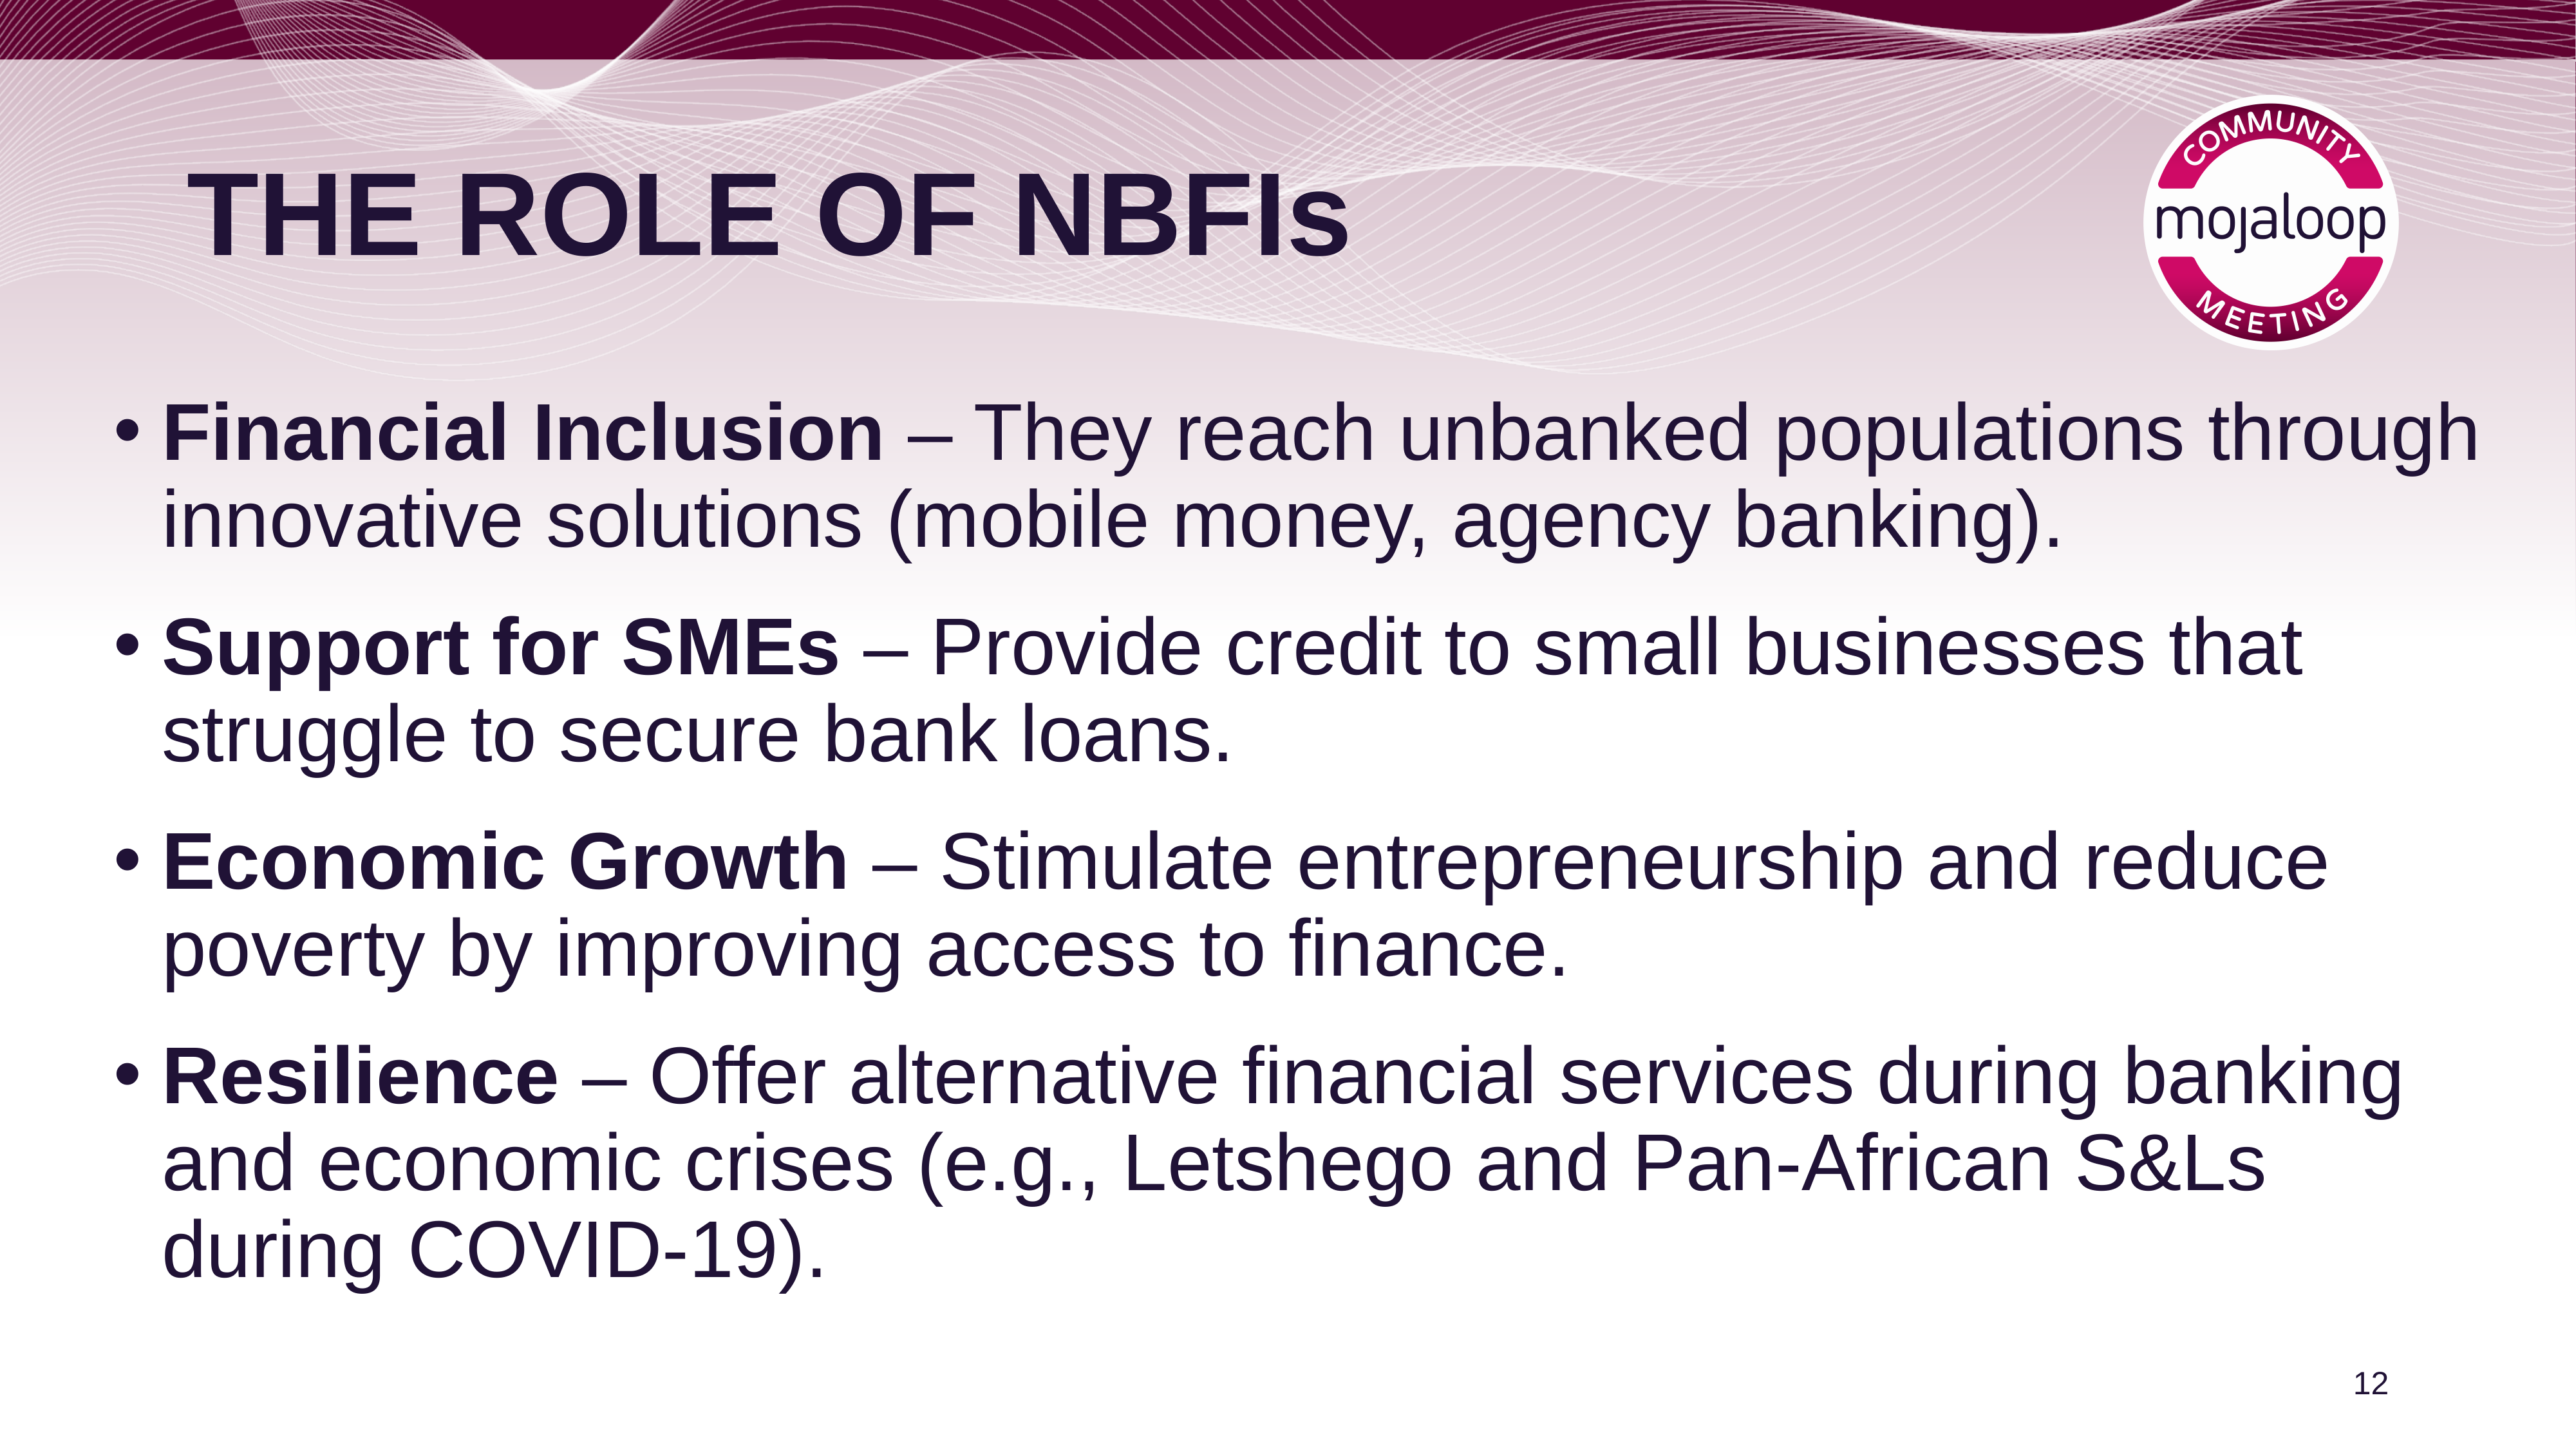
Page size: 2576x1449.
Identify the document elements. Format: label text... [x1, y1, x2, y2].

picture [2143, 95, 2399, 350]
list Financial Inclusion – They reach unbanked populations through innovative solutions (mobile money, agency banking). Support for SMEs – Provide credit to small businesses that struggle to secure bank loans. Economic Growth – Stimulate entrepreneurship and reduce poverty by improving access to finance. Resilience – Offer alternative financial services during banking and economic crises (e.g., Letshego and Pan-African S&Ls during COVID-19). [104, 385, 2508, 1421]
title THE ROLE OF NBFIs [177, 77, 2110, 357]
picture [0, 0, 2576, 59]
